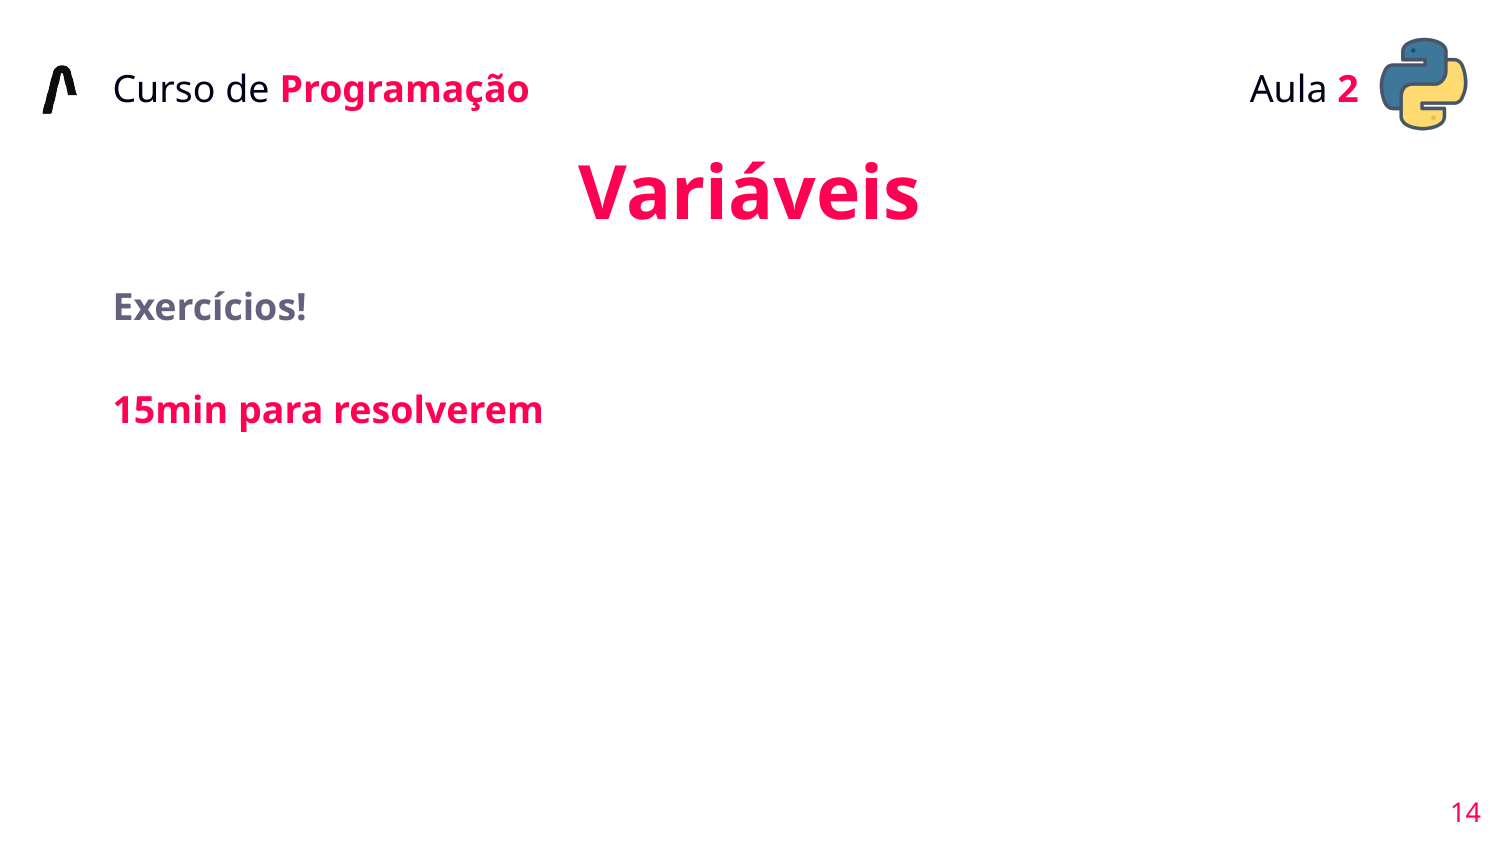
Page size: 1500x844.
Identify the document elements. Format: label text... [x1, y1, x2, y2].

title Variáveis [122, 110, 1378, 235]
title Aula 2 [1019, 57, 1359, 111]
title Curso de Programação [124, 57, 573, 111]
picture [1367, 27, 1481, 141]
subtitle Exercícios! 15min para resolverem [112, 275, 1424, 649]
slide_number 14 [1391, 779, 1482, 844]
picture [5, 34, 119, 134]
